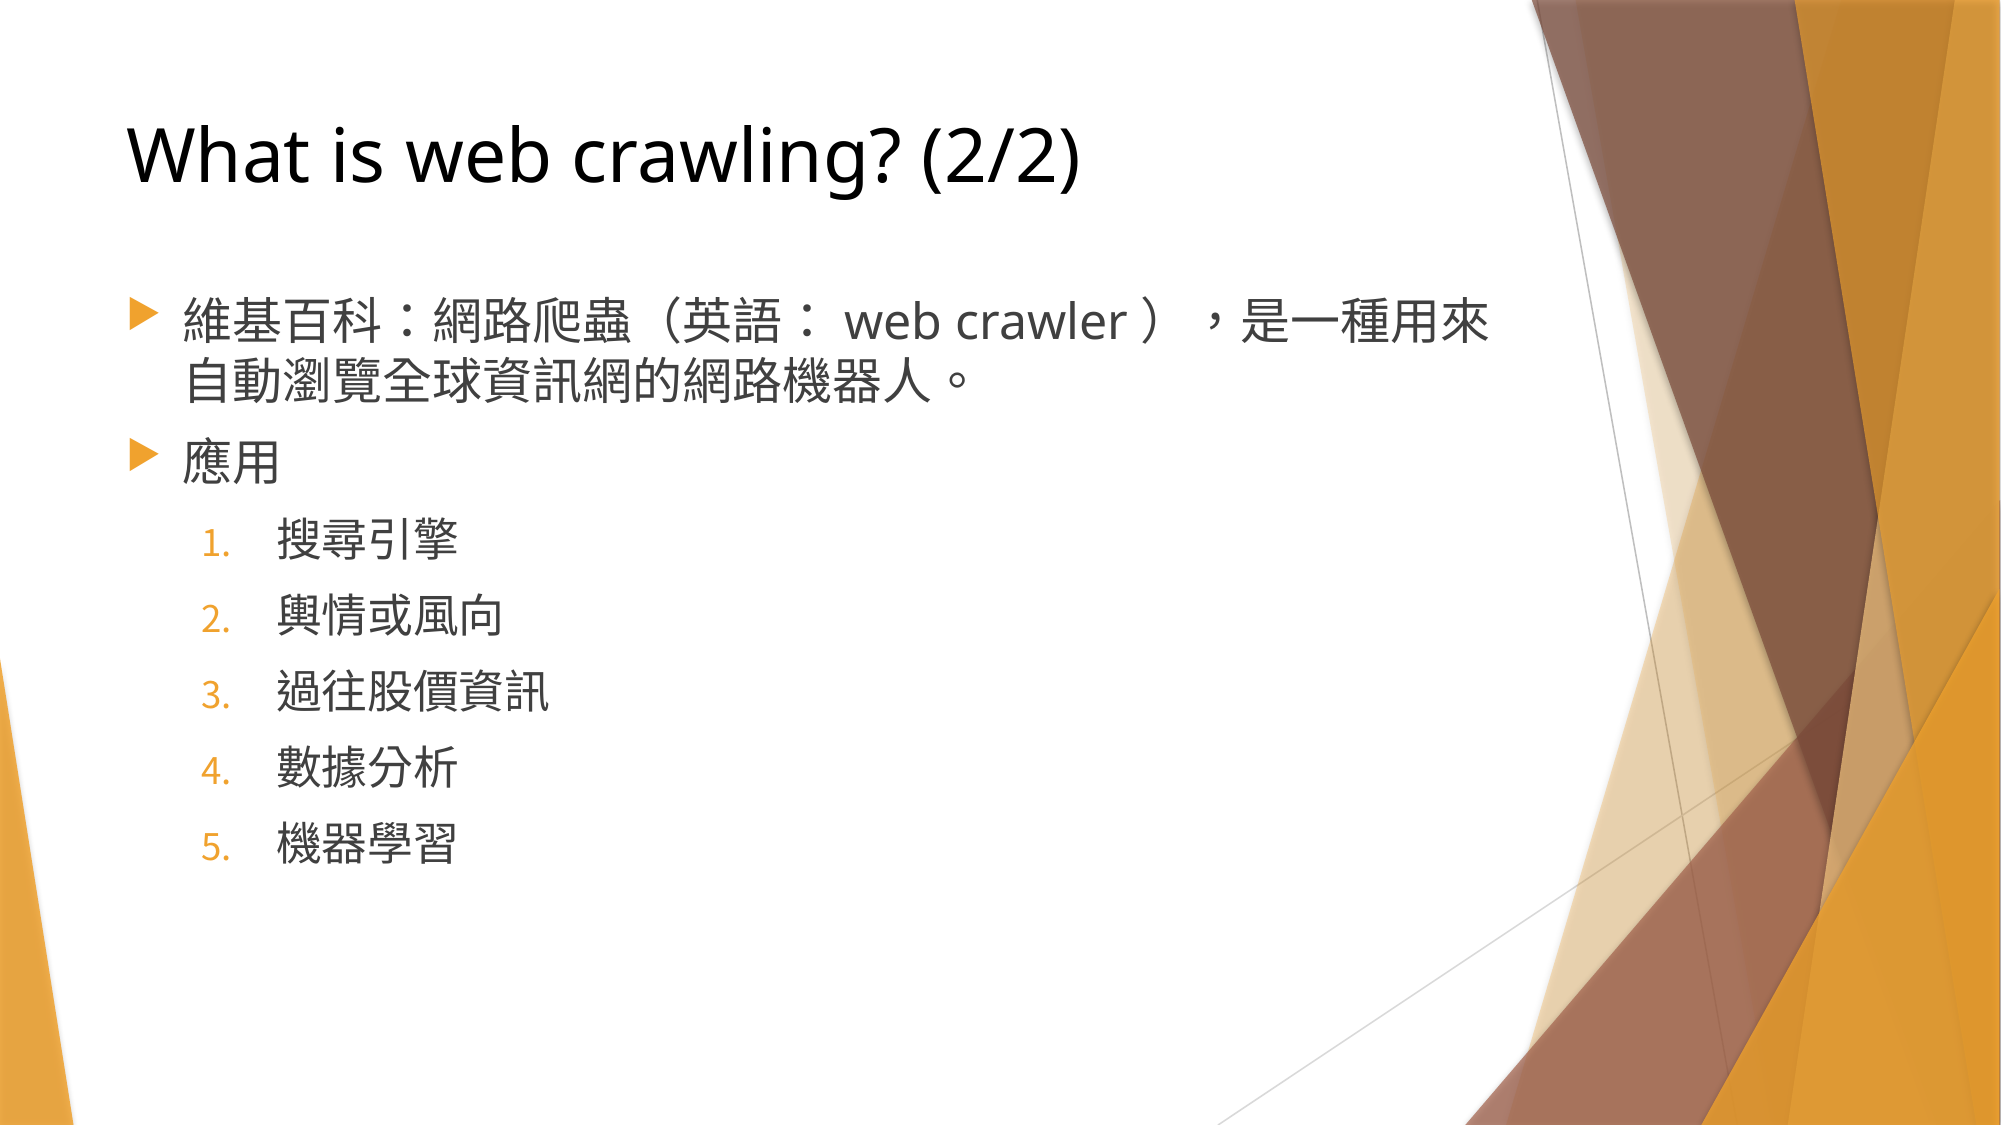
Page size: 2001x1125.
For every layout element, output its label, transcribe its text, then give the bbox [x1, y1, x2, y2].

title What is web crawling? (2/2) [111, 99, 1522, 317]
list 維基百科：網路爬蟲（英語：web crawler），是一種用來自動瀏覽全球資訊網的網路機器人。 應用 搜尋引擎 輿情或風向 過往股價資訊 數據分析 機器學習 [111, 317, 1522, 992]
